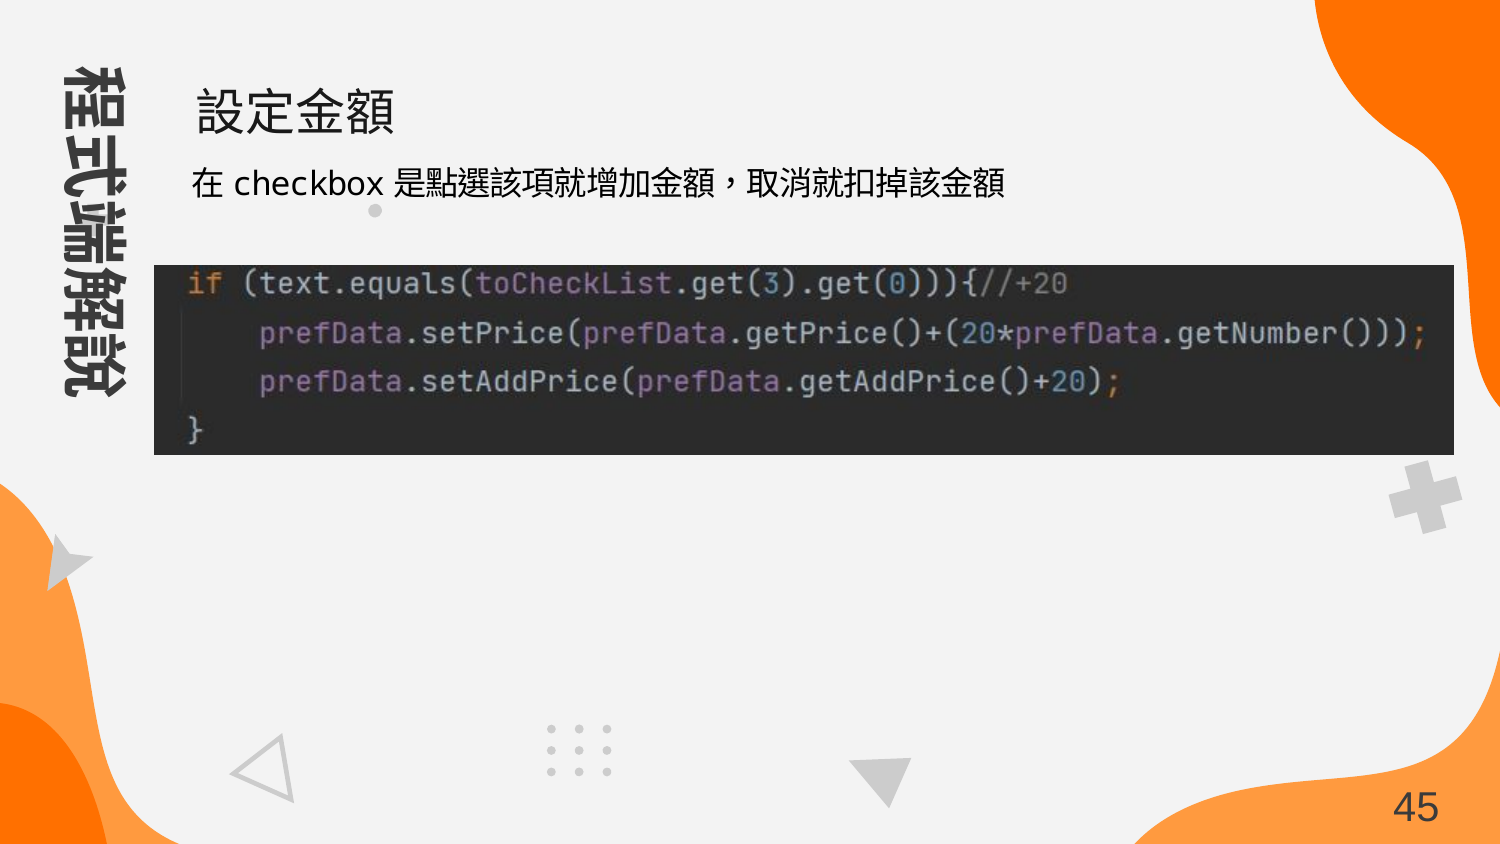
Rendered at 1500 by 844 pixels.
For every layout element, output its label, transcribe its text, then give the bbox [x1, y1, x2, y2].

text_box 在checkbox是點選該項就增加金額，取消就扣掉該金額 [176, 161, 1375, 211]
picture [154, 265, 1455, 455]
slide_number 44 [1104, 782, 1455, 828]
text_box 程式端解說 [39, 50, 155, 480]
title 設定金額 [180, 74, 454, 148]
